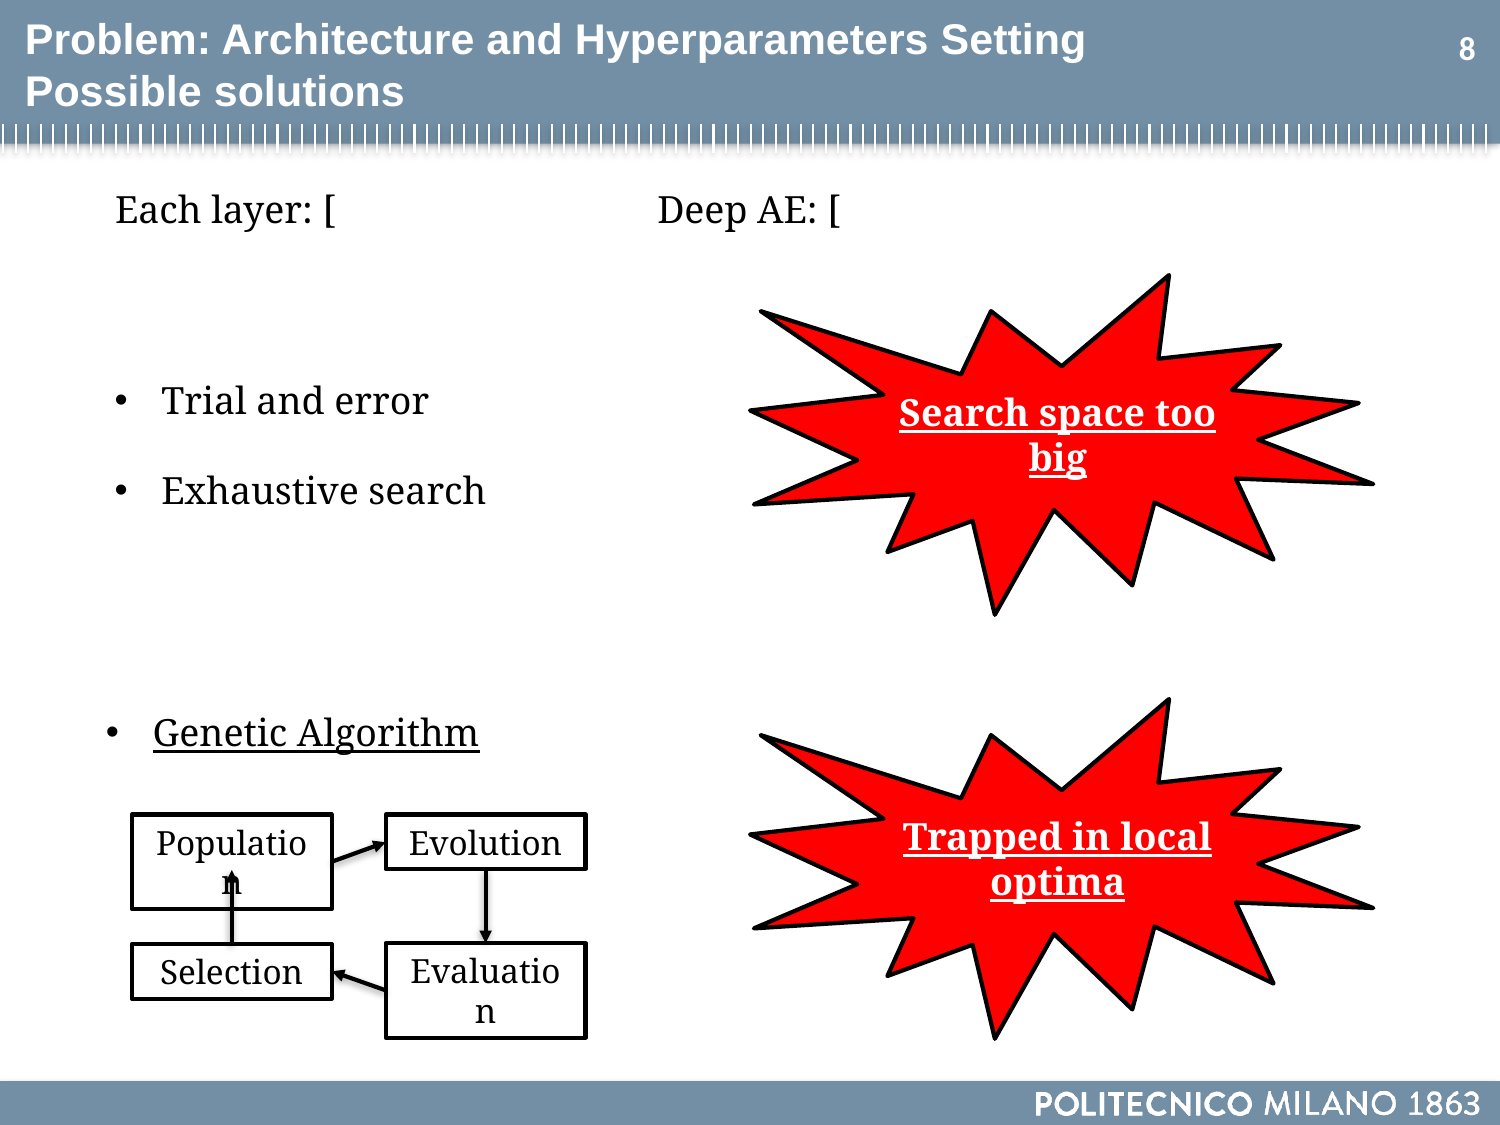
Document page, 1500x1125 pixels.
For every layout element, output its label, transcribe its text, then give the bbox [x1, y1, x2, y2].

slide_number 8 [1414, 19, 1491, 80]
text_box Search space too big [747, 273, 1376, 617]
picture [1029, 1079, 1486, 1125]
text_box Population [130, 812, 334, 911]
text_box Trapped in local optima [747, 697, 1376, 1041]
text_box Trial and error Exhaustive search [98, 367, 587, 521]
text_box Selection [130, 942, 334, 1001]
text_box Genetic Algorithm [89, 700, 497, 764]
text_box Evolution [384, 812, 588, 871]
text_box Evaluation [384, 941, 588, 1040]
title Problem: Architecture and Hyperparameters Setting Possible solutions [9, 4, 1256, 124]
